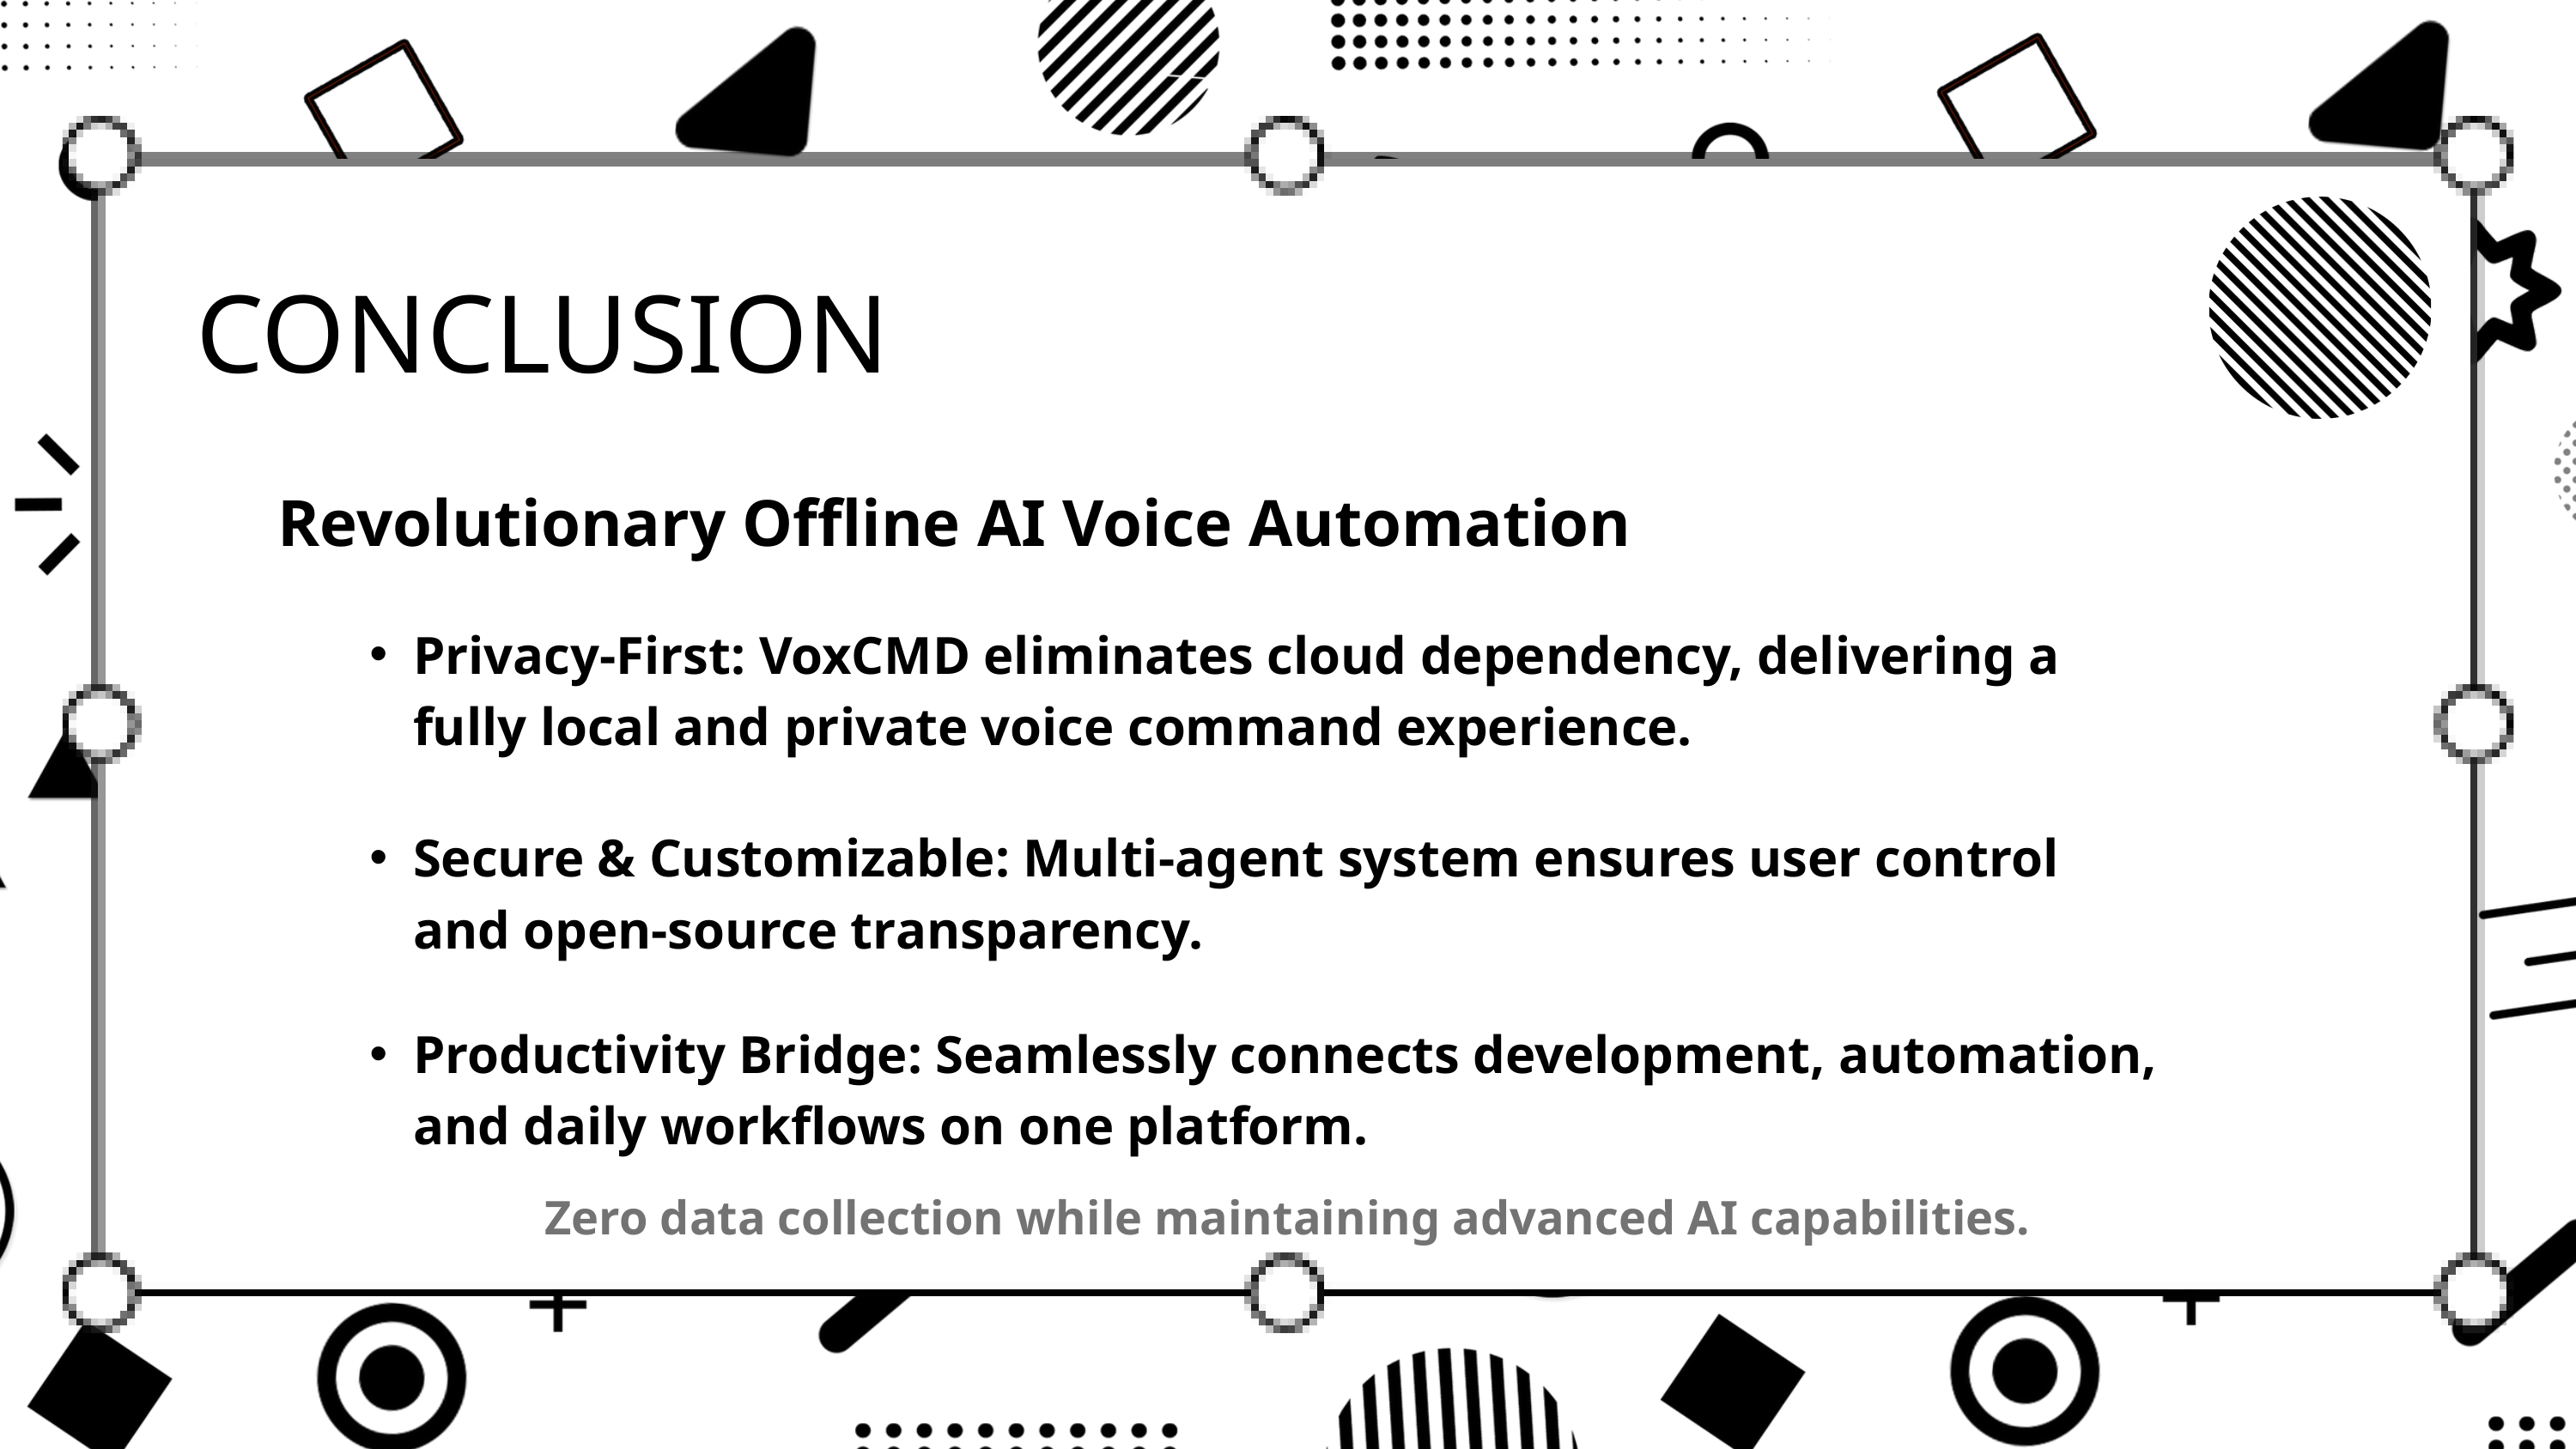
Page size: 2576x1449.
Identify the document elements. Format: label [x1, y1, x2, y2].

text_box [0, 0, 2576, 1449]
